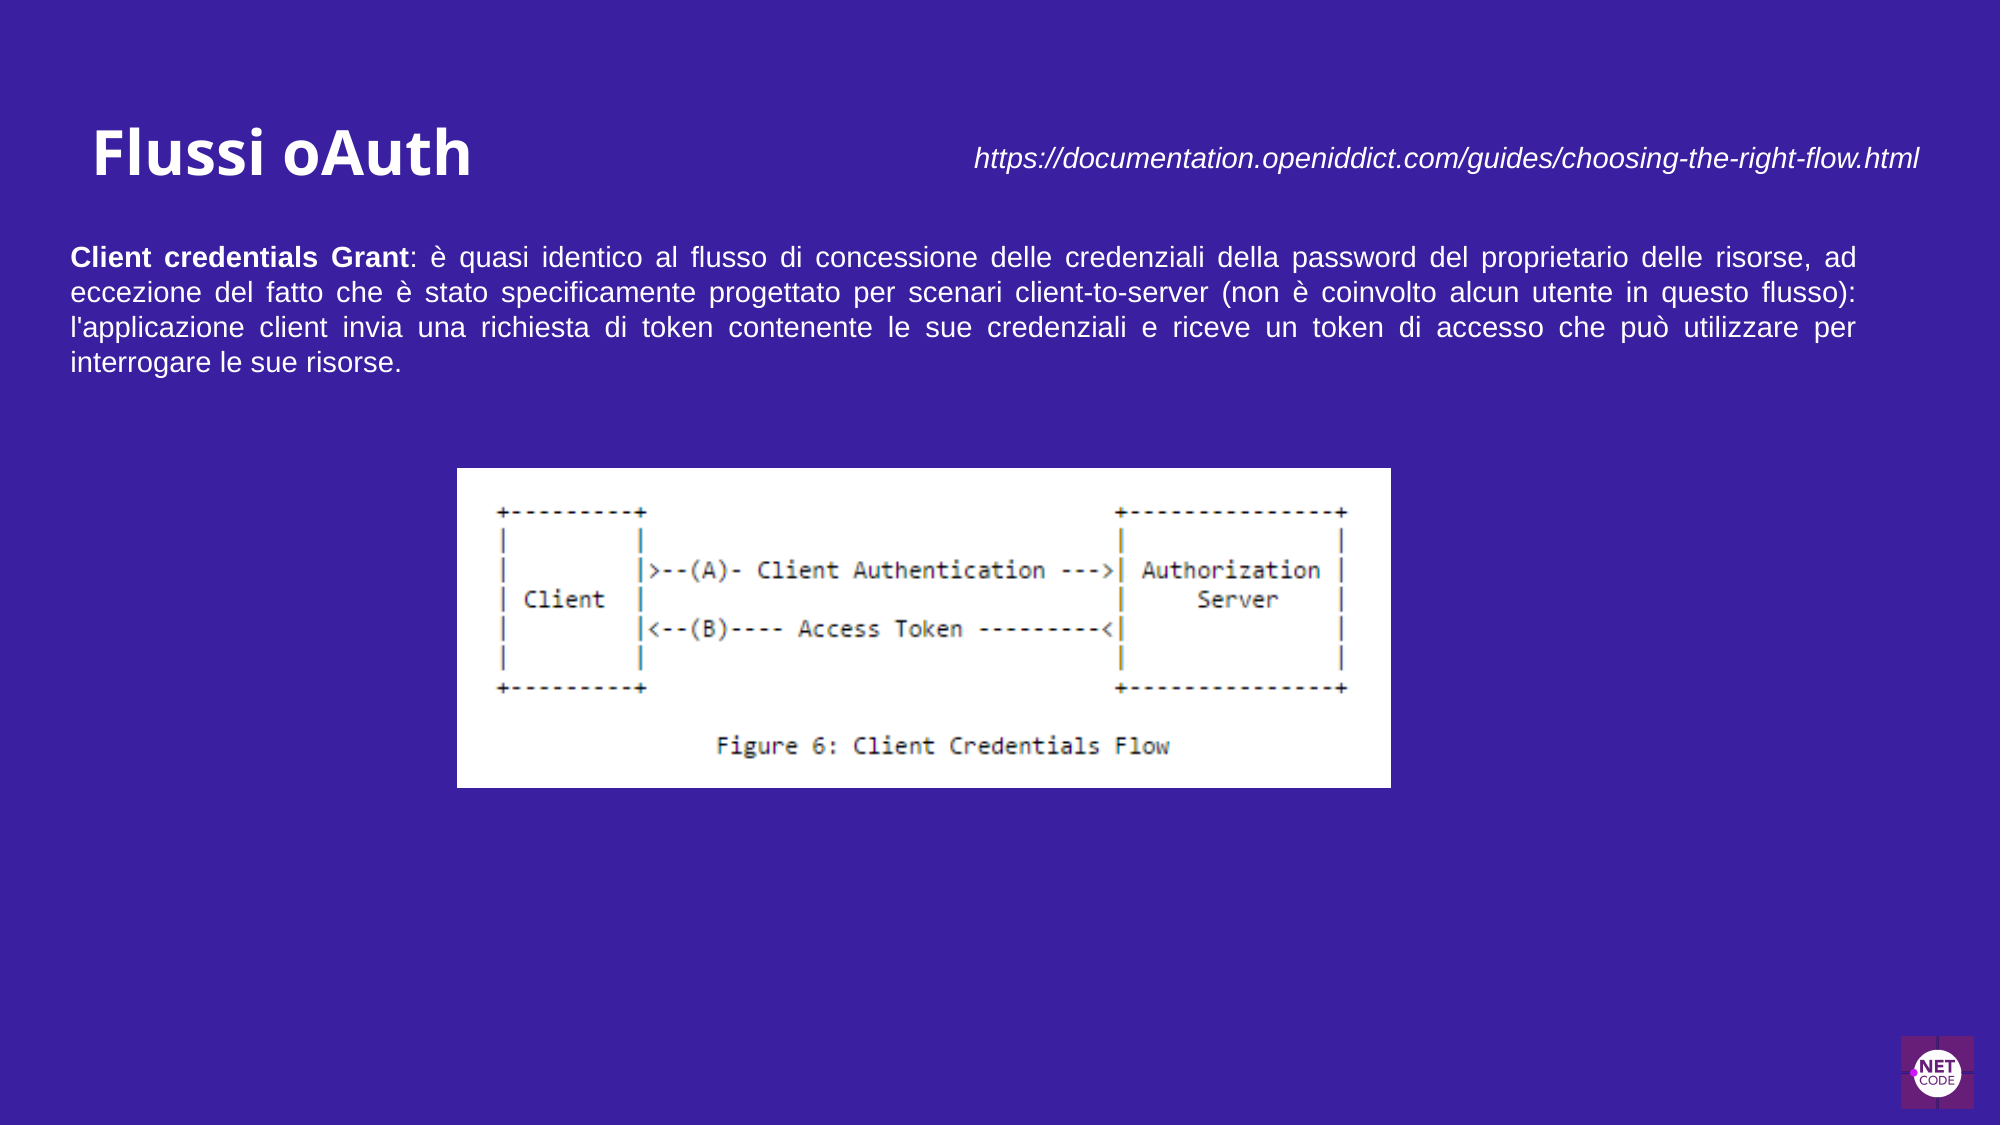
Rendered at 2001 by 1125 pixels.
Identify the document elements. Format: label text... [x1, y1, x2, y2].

text_box Client credentials Grant: è quasi identico al flusso di concessione delle credenziali della password del proprietario delle risorse, ad eccezione del fatto che è stato specificamente progettato per scenari client-to-server (non è coinvolto alcun utente in questo flusso): l'applicazione client invia una richiesta di token contenente le sue credenziali e riceve un token di accesso che può utilizzare per interrogare le sue risorse. [63, 231, 1867, 421]
title Flussi oAuth [83, 102, 516, 209]
picture [1901, 1036, 1974, 1109]
text_box https://documentation.openiddict.com/guides/choosing-the-right-flow.html [966, 131, 1929, 182]
picture [457, 468, 1391, 788]
